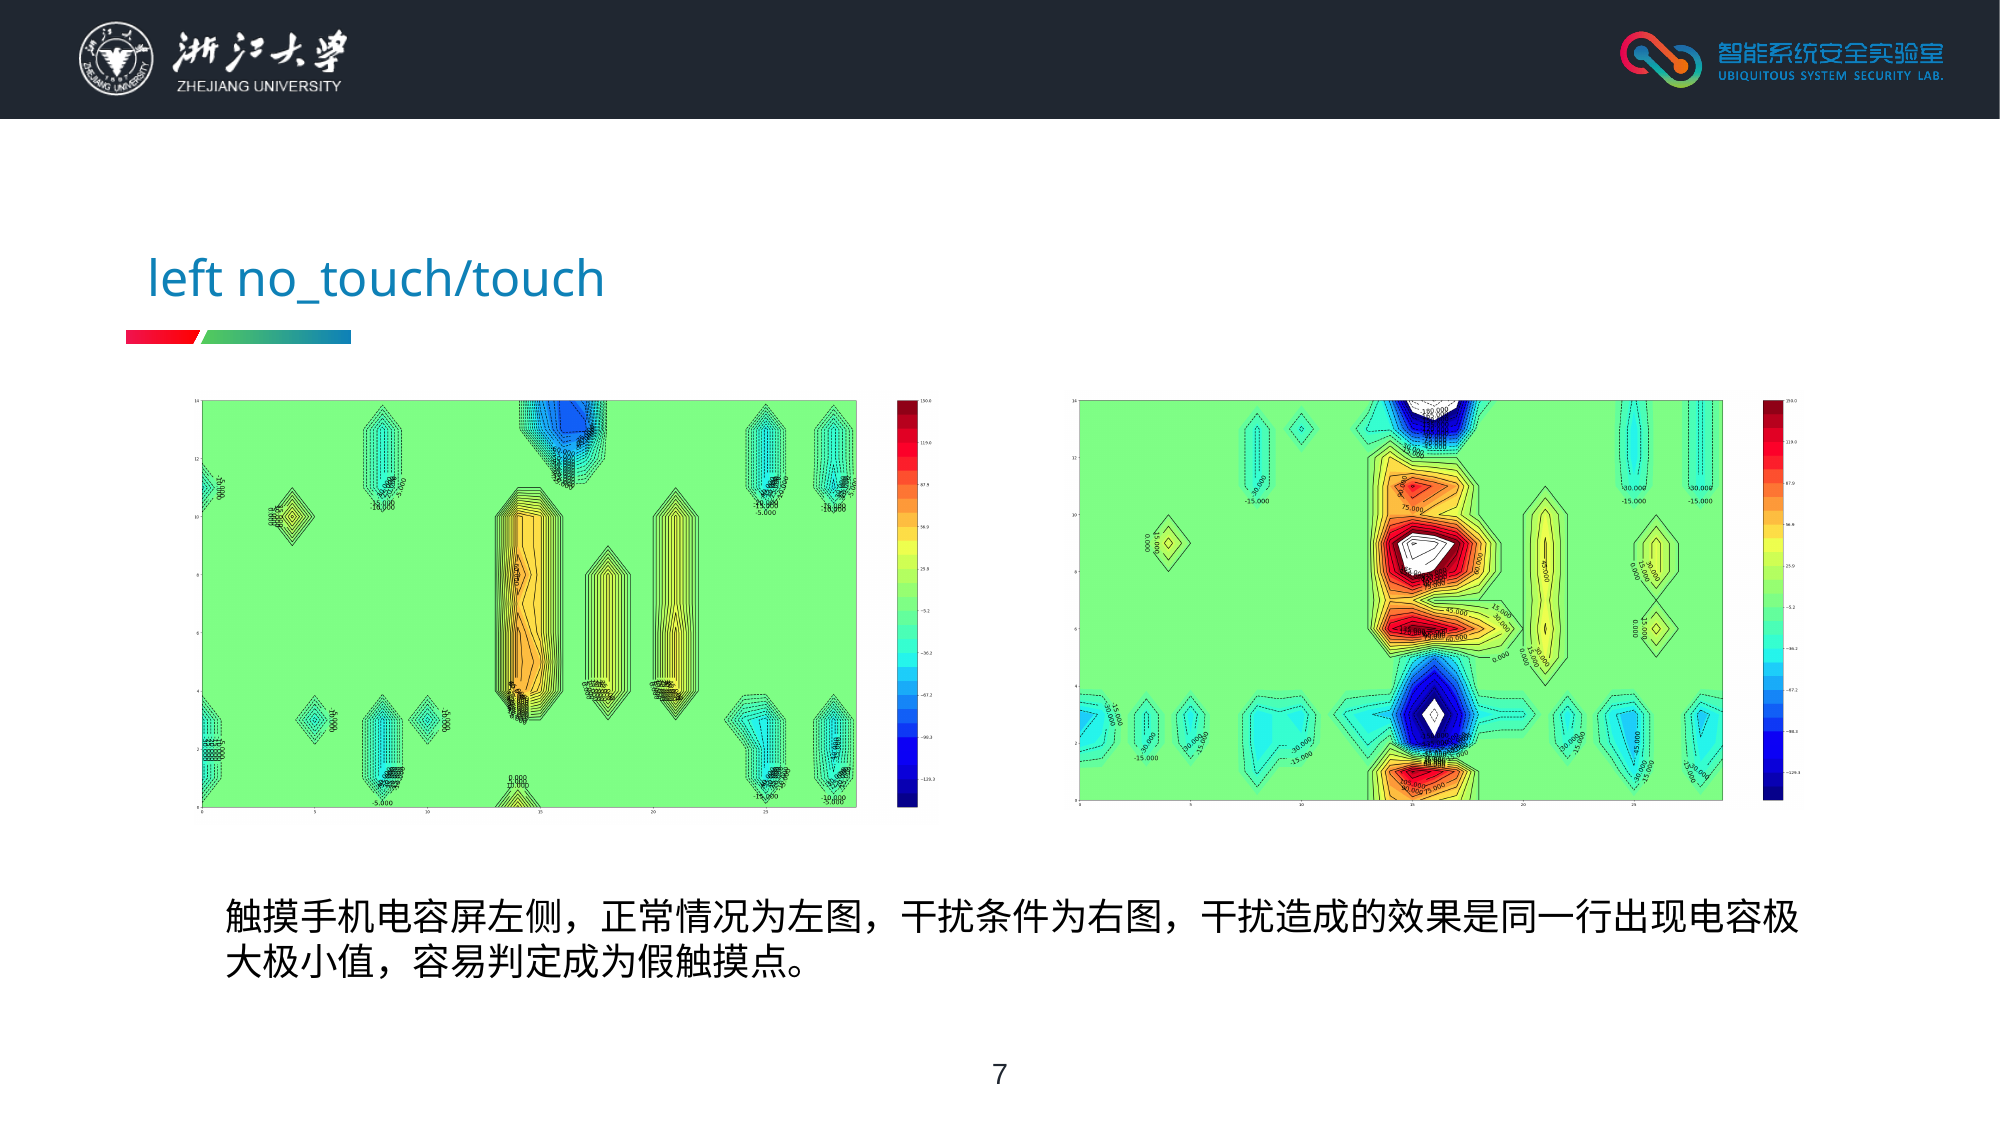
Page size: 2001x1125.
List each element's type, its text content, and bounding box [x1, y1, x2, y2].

text_box left no_touch/touch [41, 245, 713, 315]
picture [1604, 15, 1949, 104]
picture [79, 19, 359, 100]
picture [194, 389, 939, 825]
picture [1064, 389, 1804, 810]
text_box 触摸手机电容屏左侧，正常情况为左图，干扰条件为右图，干扰造成的效果是同一行出现电容极 大极小值，容易判定成为假触摸点。 [210, 885, 1815, 990]
